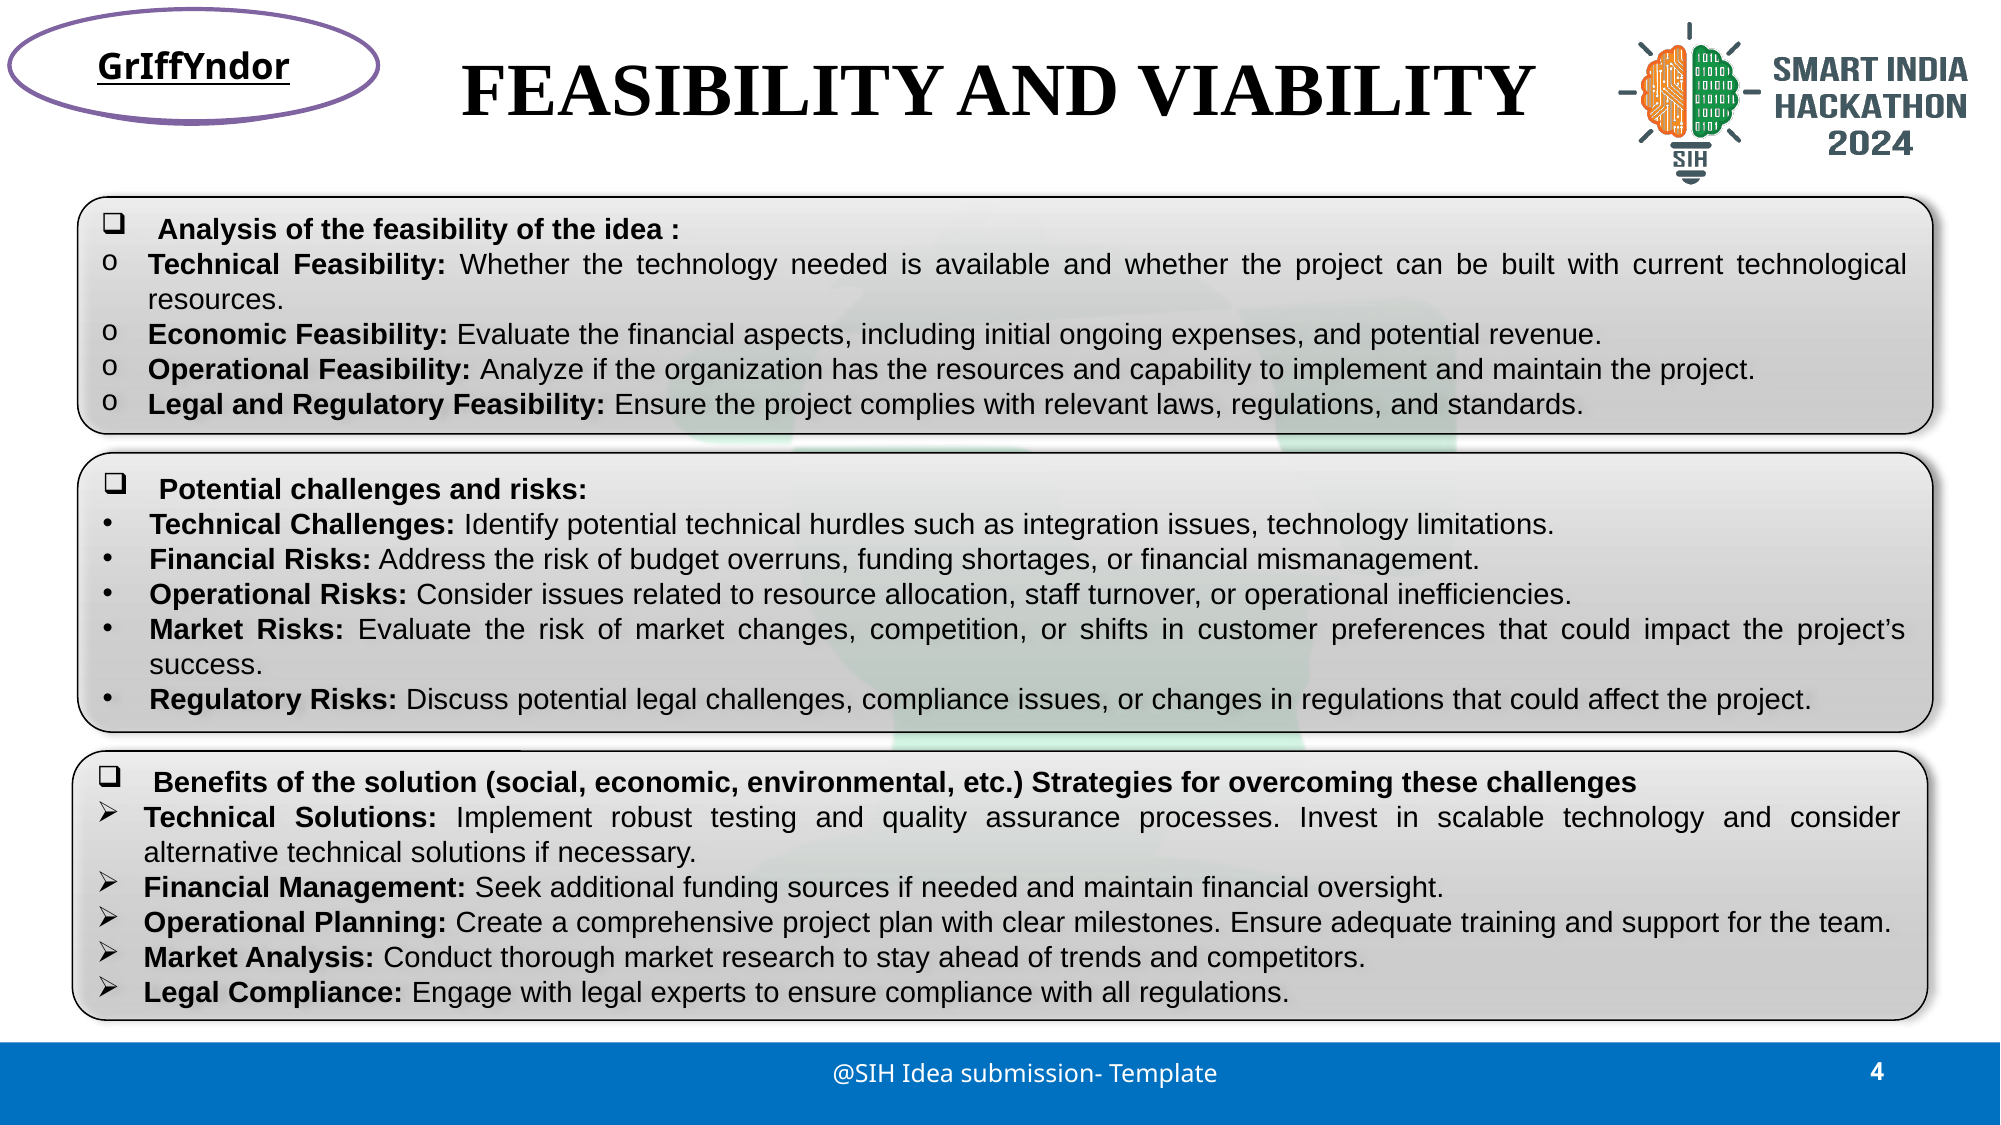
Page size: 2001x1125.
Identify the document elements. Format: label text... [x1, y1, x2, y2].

text_box Potential challenges and risks: Technical Challenges: Identify potential technical hurdles such as integration issues, technology limitations. Financial Risks: Address the risk of budget overruns, funding shortages, or financial mismanagement. Operational Risks: Consider issues related to resource allocation, staff turnover, or operational inefficiencies. Market Risks: Evaluate the risk of market changes, competition, or shifts in customer preferences that could impact the project’s success. Regulatory Risks: Discuss potential legal challenges, compliance issues, or changes in regulations that could affect the project. [76, 452, 597, 733]
text_box [0, 1042, 2000, 1125]
text_box GrIffYndor [7, 6, 381, 124]
picture [1607, 13, 1977, 202]
text_box Potential challenges and risks: Technical Challenges: Identify potential technical hurdles such as integration issues, technology limitations. Financial Risks: Address the risk of budget overruns, funding shortages, or financial mismanagement. Operational Risks: Consider issues related to resource allocation, staff turnover, or operational inefficiencies. Market Risks: Evaluate the risk of market changes, competition, or shifts in customer preferences that could impact the project’s success. Regulatory Risks: Discuss potential legal challenges, compliance issues, or changes in regulations that could affect the project. [1568, 452, 1934, 733]
text_box Benefits of the solution (social, economic, environmental, etc.) Strategies for overcoming these challenges Technical Solutions: Implement robust testing and quality assurance processes. Invest in scalable technology and consider alternative technical solutions if necessary. Financial Management: Seek additional funding sources if needed and maintain financial oversight. Operational Planning: Create a comprehensive project plan with clear milestones. Ensure adequate training and support for the team. Market Analysis: Conduct thorough market research to stay ahead of trends and competitors. Legal Compliance: Engage with legal experts to ensure compliance with all regulations. [71, 750, 1929, 1021]
text_box Analysis of the feasibility of the idea : Technical Feasibility: Whether the technology needed is available and whether the project can be built with current technological resources. Economic Feasibility: Evaluate the financial aspects, including initial ongoing expenses, and potential revenue. Operational Feasibility: Analyze if the organization has the resources and capability to implement and maintain the project. Legal and Regulatory Feasibility: Ensure the project complies with relevant laws, regulations, and standards. [76, 196, 597, 435]
title FEASIBILITY AND VIABILITY [99, 0, 1901, 180]
slide_number 4 [1433, 1042, 1900, 1103]
footer @SIH Idea submission- Template [762, 1042, 1289, 1103]
picture [602, 132, 1565, 967]
text_box Analysis of the feasibility of the idea : Technical Feasibility: Whether the technology needed is available and whether the project can be built with current technological resources. Economic Feasibility: Evaluate the financial aspects, including initial ongoing expenses, and potential revenue. Operational Feasibility: Analyze if the organization has the resources and capability to implement and maintain the project. Legal and Regulatory Feasibility: Ensure the project complies with relevant laws, regulations, and standards. [1568, 196, 1934, 435]
